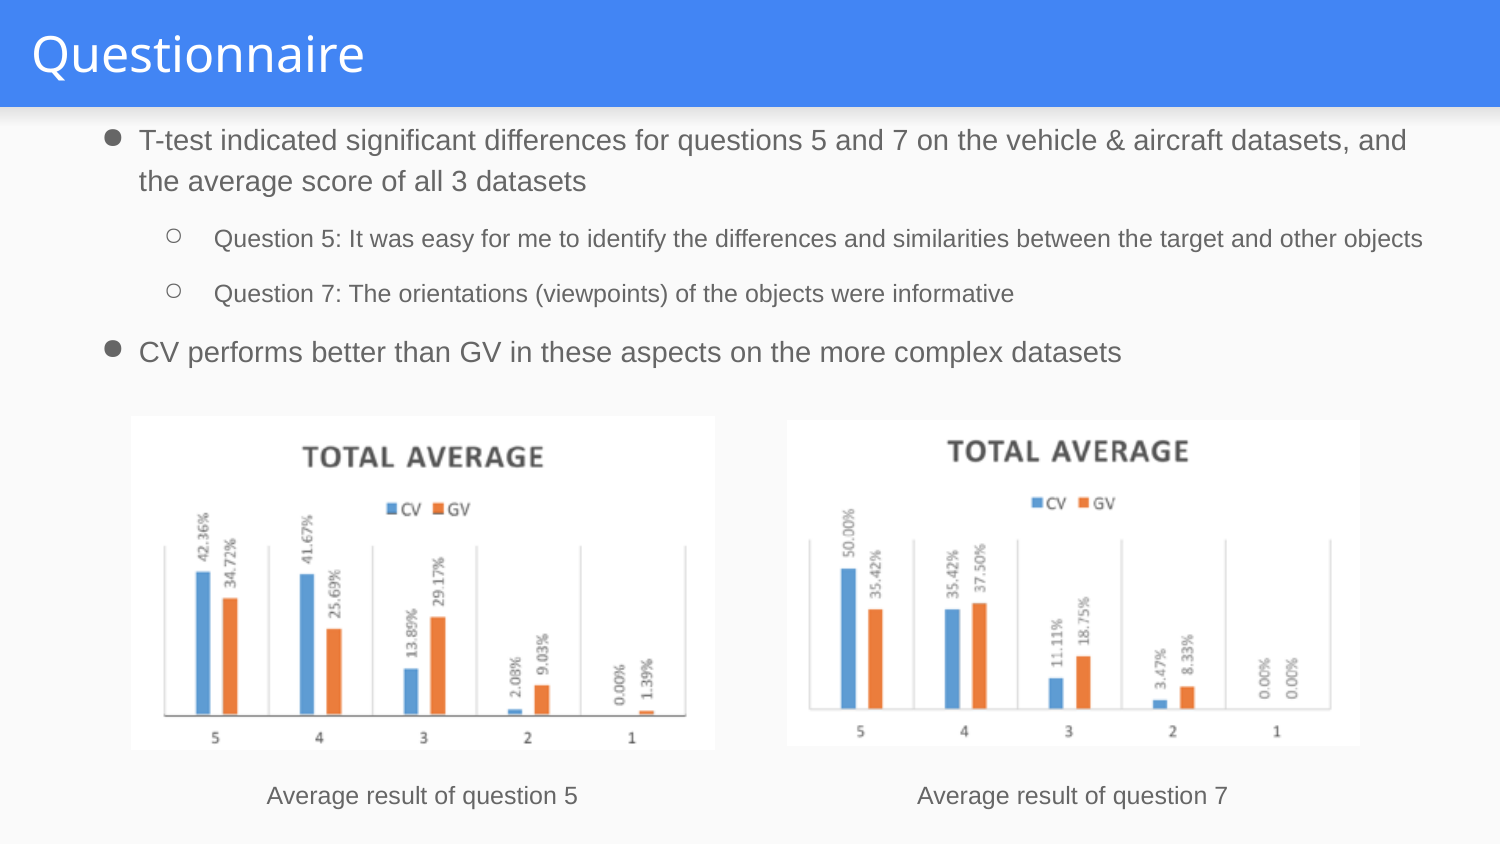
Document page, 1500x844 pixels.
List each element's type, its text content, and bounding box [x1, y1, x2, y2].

text_box Average result of question 5 [162, 757, 684, 827]
text_box T-test indicated significant differences for questions 5 and 7 on the vehicle & aircraft datasets, and the average score of all 3 datasets Question 5: It was easy for me to identify the differences and similarities between the target and other objects Question 7: The orientations (viewpoints) of the objects were informative CV performs better than GV in these aspects on the more complex datasets [48, 101, 1464, 424]
picture [786, 420, 1360, 746]
text_box Average result of question 7 [812, 754, 1334, 827]
title Questionnaire [16, 2, 1464, 102]
picture [131, 416, 715, 750]
